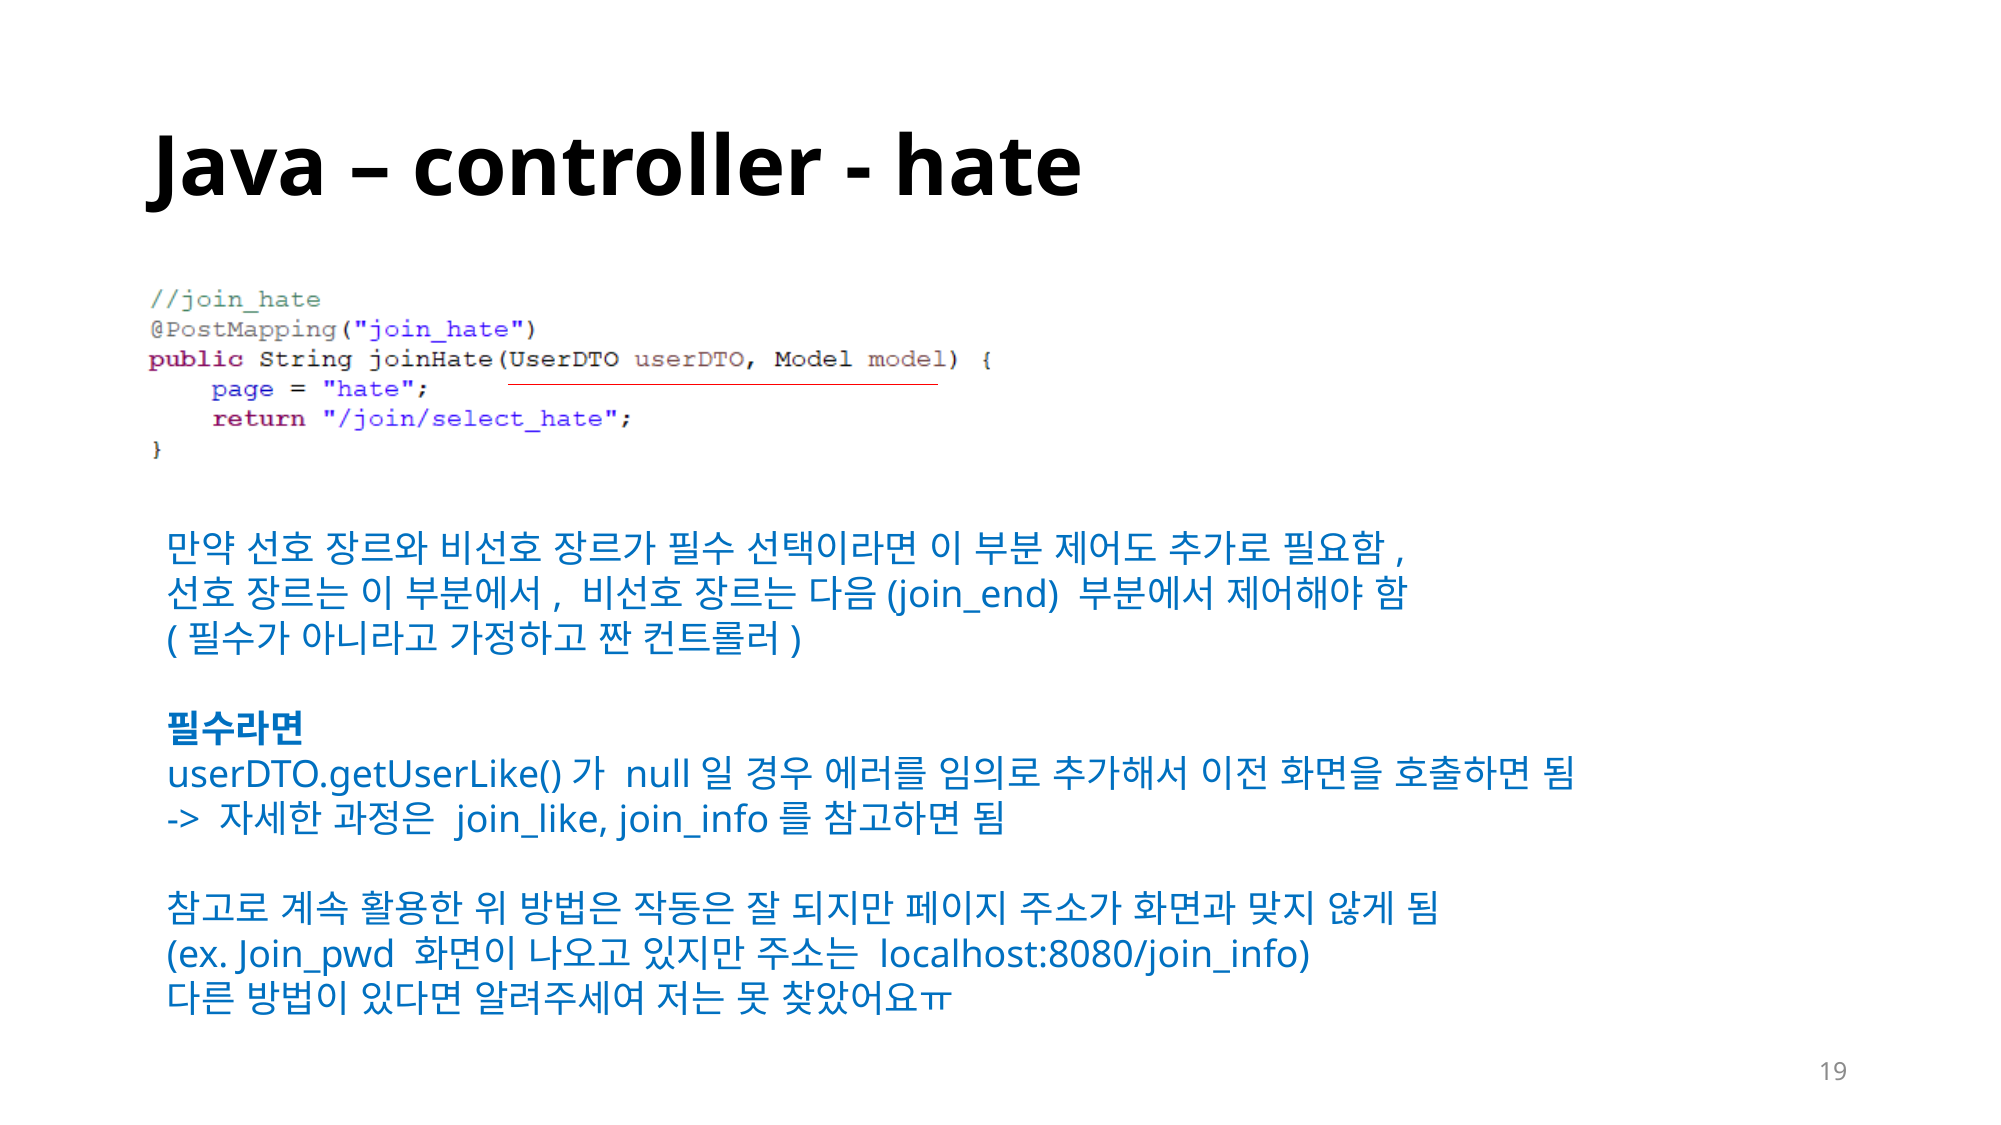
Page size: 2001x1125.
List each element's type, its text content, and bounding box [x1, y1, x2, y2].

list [137, 277, 1036, 492]
title Java – controller - hate [137, 59, 1863, 278]
text_box 만약 선호 장르와 비선호 장르가 필수 선택이라면 이 부분 제어도 추가로 필요함, 선호 장르는 이 부분에서, 비선호 장르는 다음(join_end) 부분에서 제어해야 함 (필수가 아니라고 가정하고 짠 컨트롤러) 필수라면 userDTO.getUserLike()가 null일 경우 에러를 임의로 추가해서 이전 화면을 호출하면 됨 -> 자세한 과정은 join_like, join_info를 참고하면 됨 참고로 계속 활용한 위 방법은 작동은 잘 되지만 페이지 주소가 화면과 맞지 않게 됨 (ex. Join_pwd 화면이 나오고 있지만 주소는 localhost:8080/join_info) 다른 방법이 있다면 알려주세여 저는 못 찾았어요ㅠ [152, 517, 1593, 1027]
slide_number 19 [1412, 1042, 1863, 1103]
